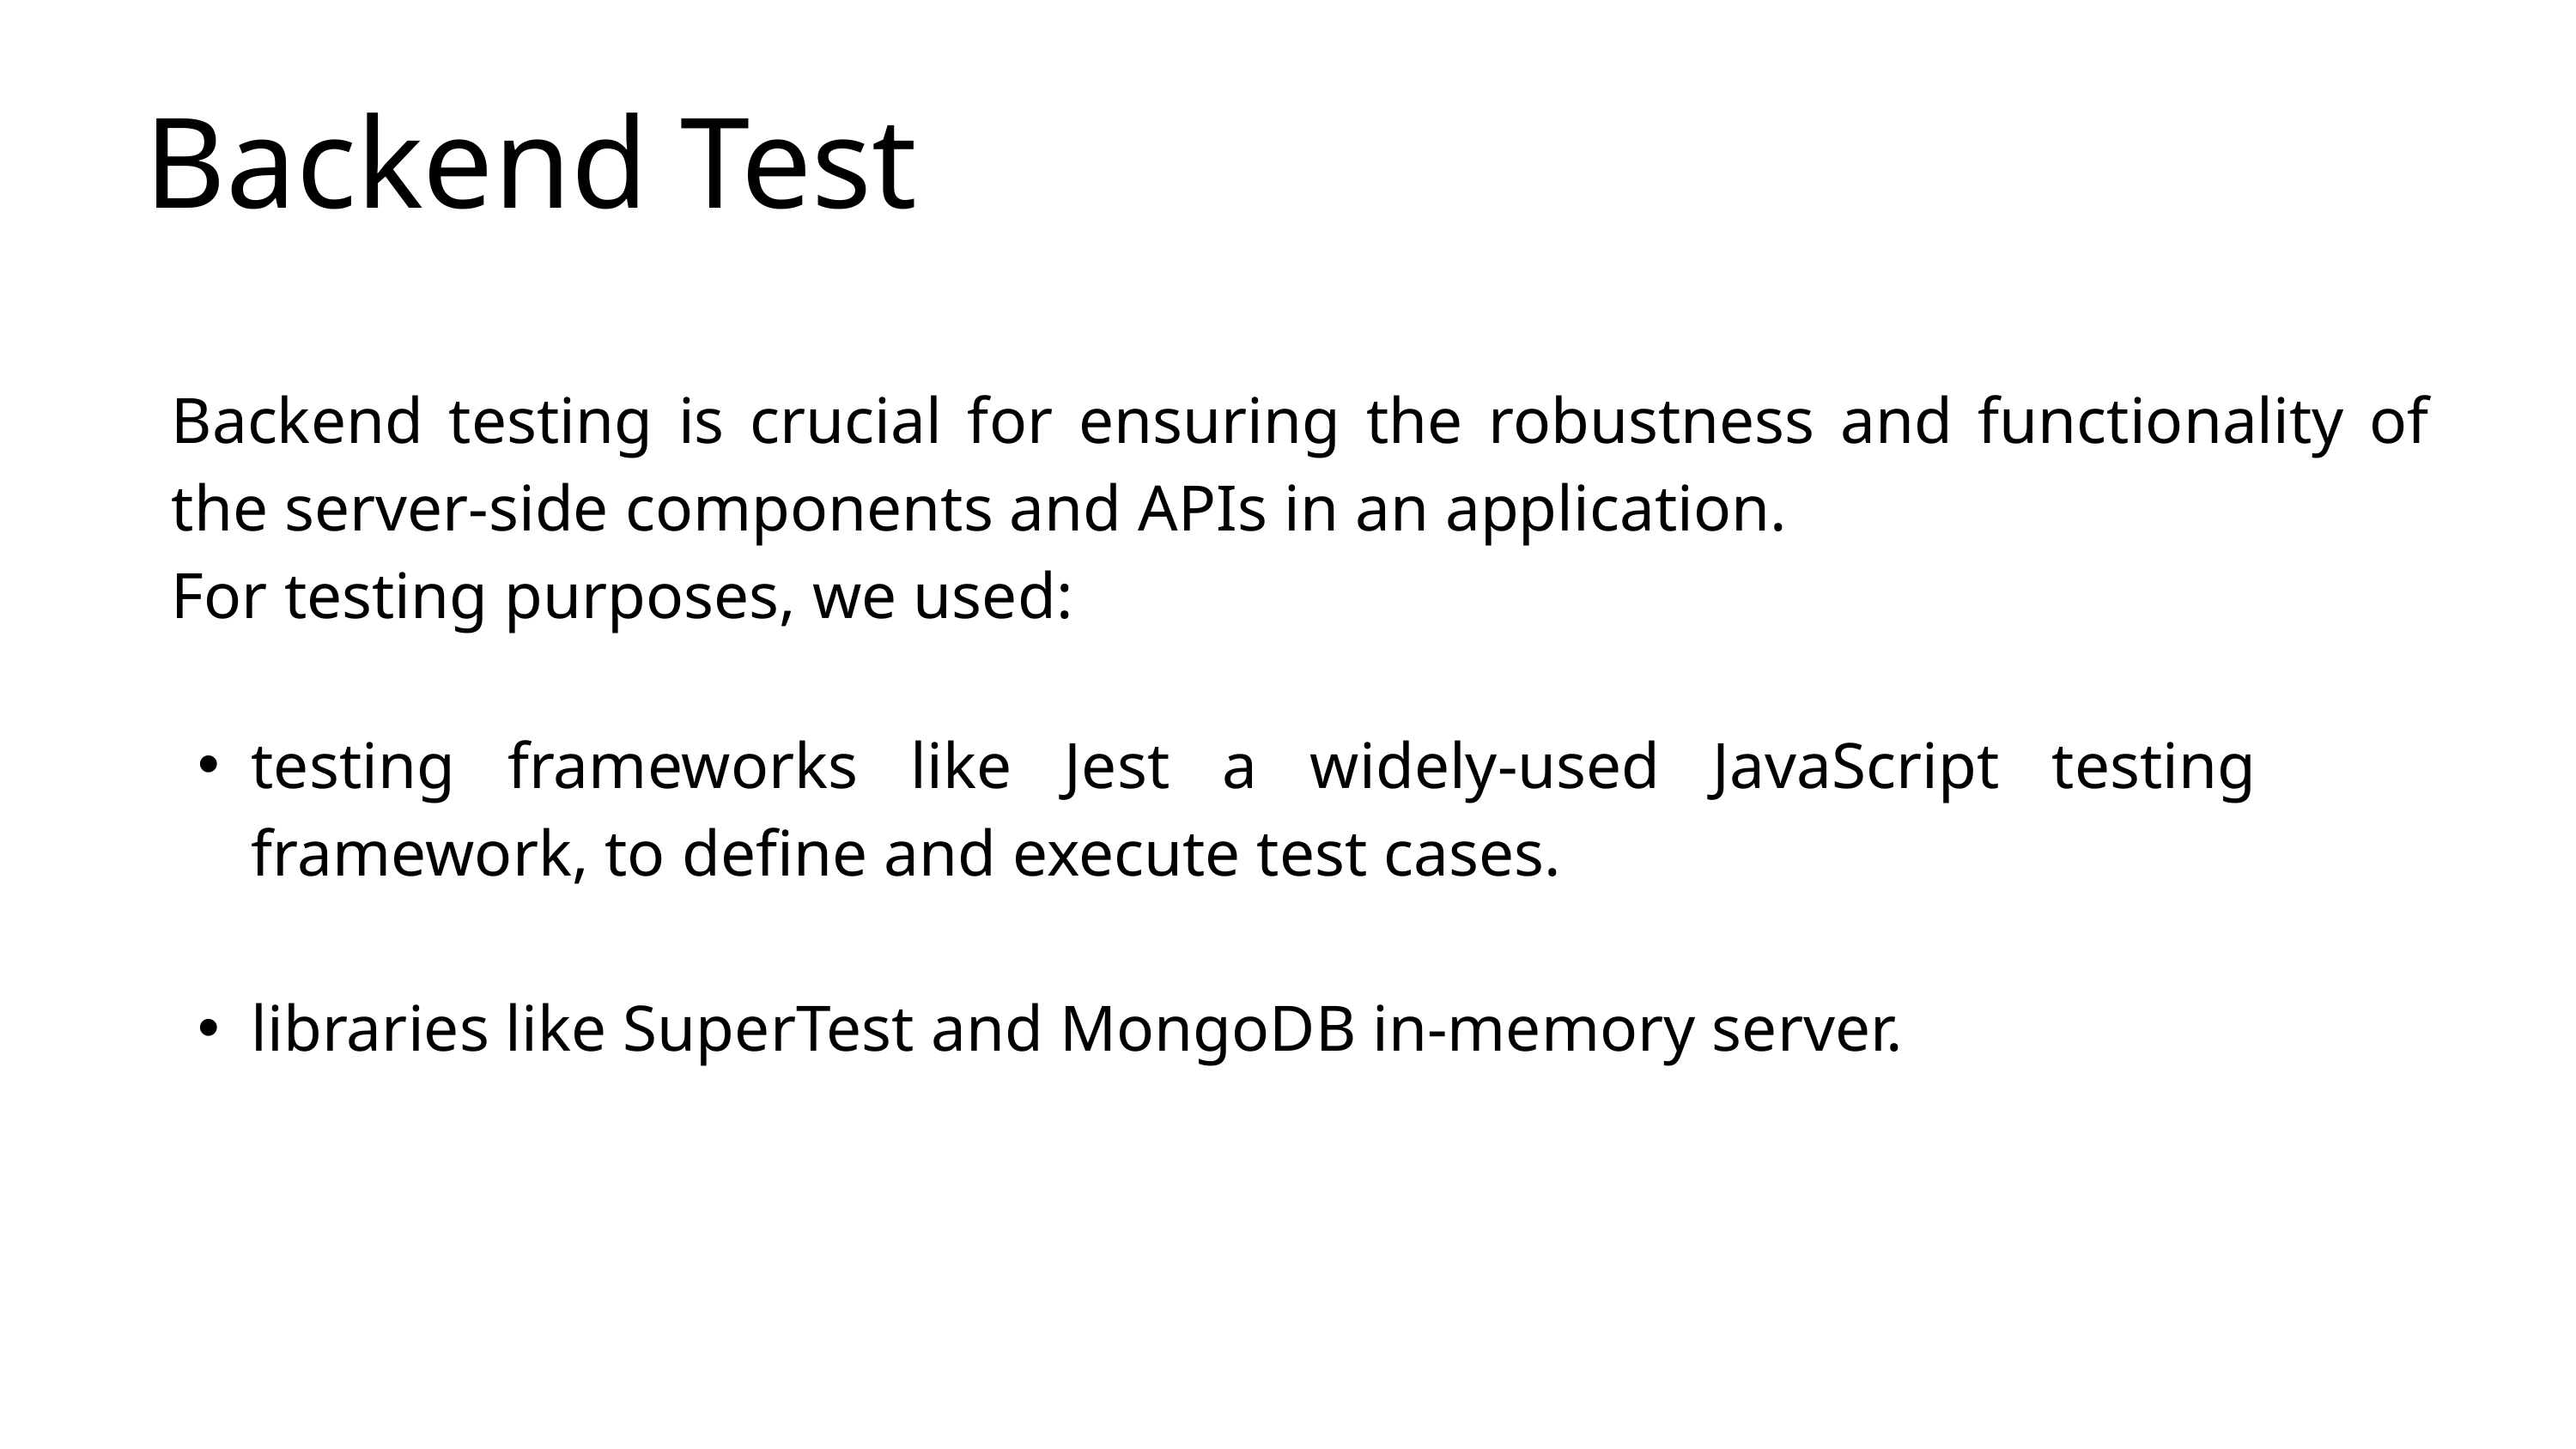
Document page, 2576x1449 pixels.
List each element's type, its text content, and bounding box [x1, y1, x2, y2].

text_box Backend testing is crucial for ensuring the robustness and functionality of the server-side components and APIs in an application. For testing purposes, we used: [171, 367, 2432, 631]
text_box testing frameworks like Jest a widely-used JavaScript testing framework, to define and execute test cases. libraries like SuperTest and MongoDB in-memory server. [144, 713, 2257, 1064]
text_box Backend Test [144, 82, 1637, 233]
